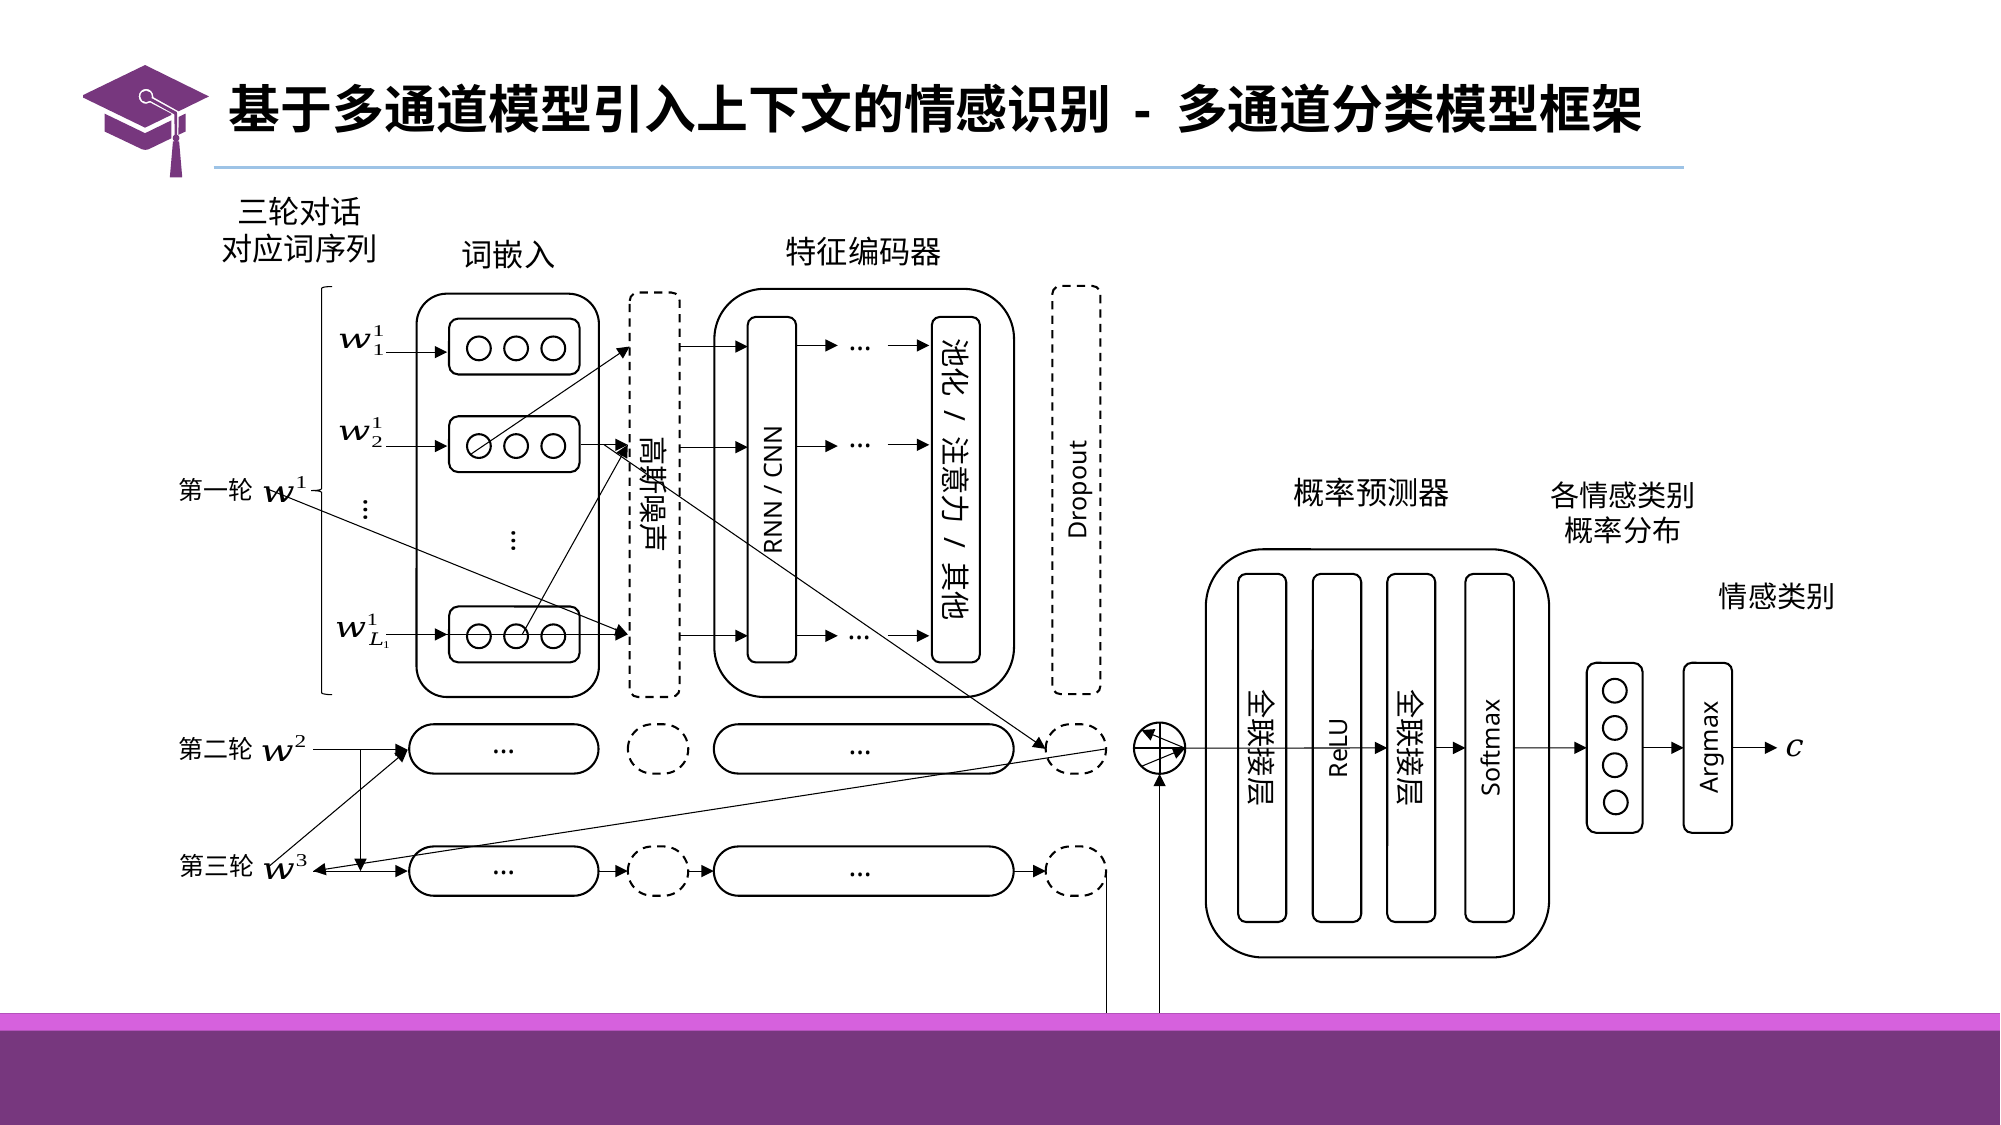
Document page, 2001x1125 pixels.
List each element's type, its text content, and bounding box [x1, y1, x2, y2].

text_box [0, 1032, 2000, 1125]
text_box [0, 1012, 2000, 1032]
title 基于多通道模型引入上下文的情感识别 - 多通道分类模型框架 [213, 55, 1817, 168]
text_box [159, 184, 1866, 958]
text_box [83, 65, 209, 178]
